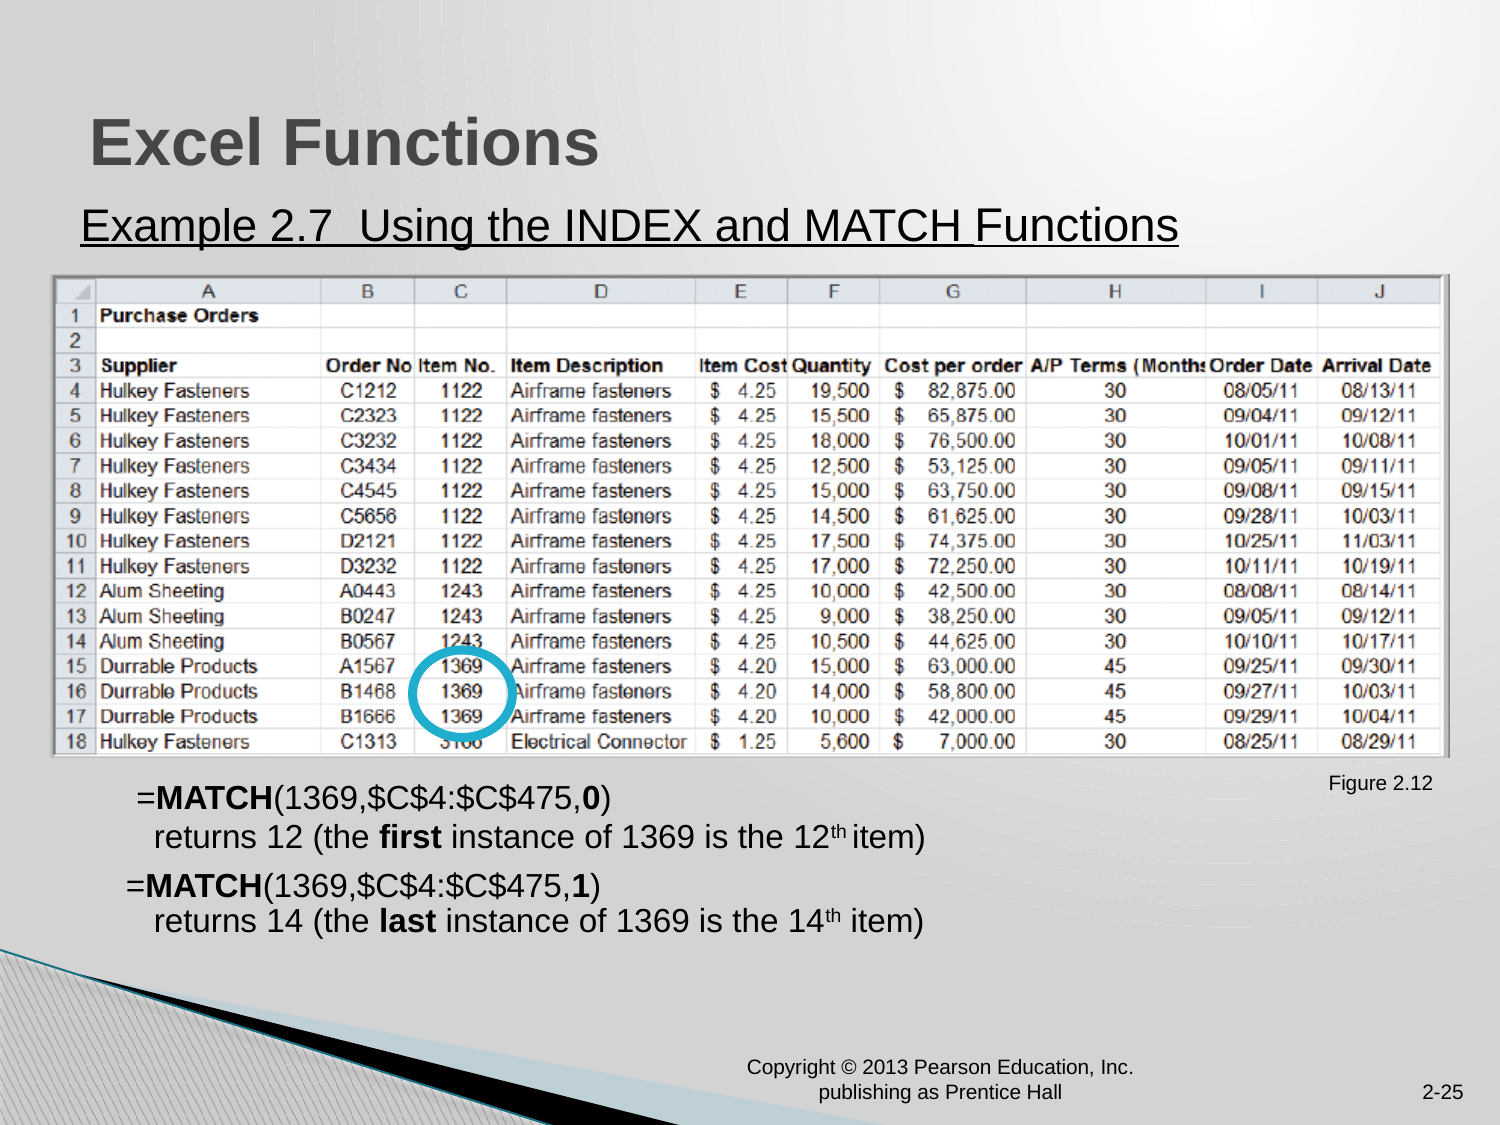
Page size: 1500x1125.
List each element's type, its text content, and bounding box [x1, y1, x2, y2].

text_box Example 2.7 Using the INDEX and MATCH Functions [49, 187, 1400, 274]
picture [49, 274, 1450, 759]
list =MATCH(1369,$C$4:$C$475,0) returns 12 (the first instance of 1369 is the 12th item) =MATCH(1369,$C$4:$C$475,1) returns 14 (the last instance of 1369 is the 14th item) [74, 770, 1425, 1074]
slide_number 2-25 [1362, 1051, 1479, 1112]
title Excel Functions [75, 45, 1425, 233]
footer Copyright © 2013 Pearson Education, Inc. publishing as Prentice Hall [718, 1051, 1163, 1112]
text_box Figure 2.12 [1313, 769, 1449, 802]
